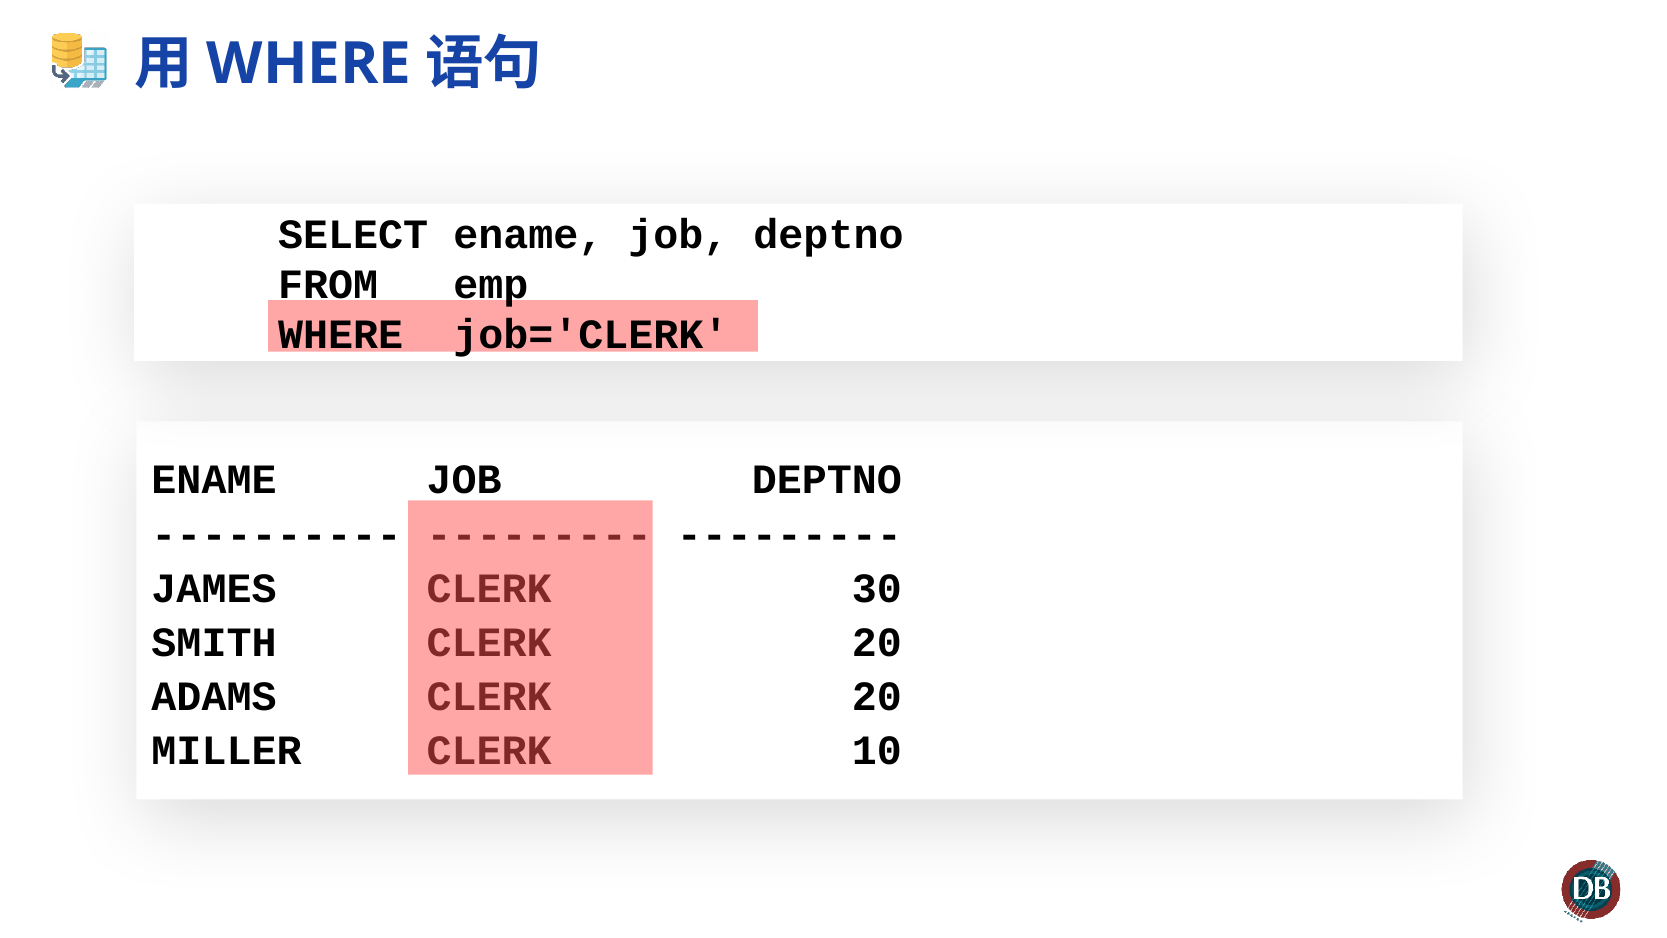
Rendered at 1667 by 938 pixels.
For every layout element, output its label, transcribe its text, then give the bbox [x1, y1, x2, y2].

picture [49, 30, 109, 90]
title 用WHERE语句 [118, 17, 1590, 103]
text_box ENAME JOB DEPTNO ---------- --------- --------- JAMES CLERK 30 SMITH CLERK 20 ADAMS CLERK 20 MILLER CLERK 10 [134, 419, 1465, 802]
text_box SELECT ename, job, deptno FROM emp WHERE job='CLERK' [136, 210, 1470, 354]
text_box [132, 201, 1465, 363]
text_box [263, 419, 762, 781]
picture [1557, 858, 1623, 924]
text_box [267, 299, 759, 775]
